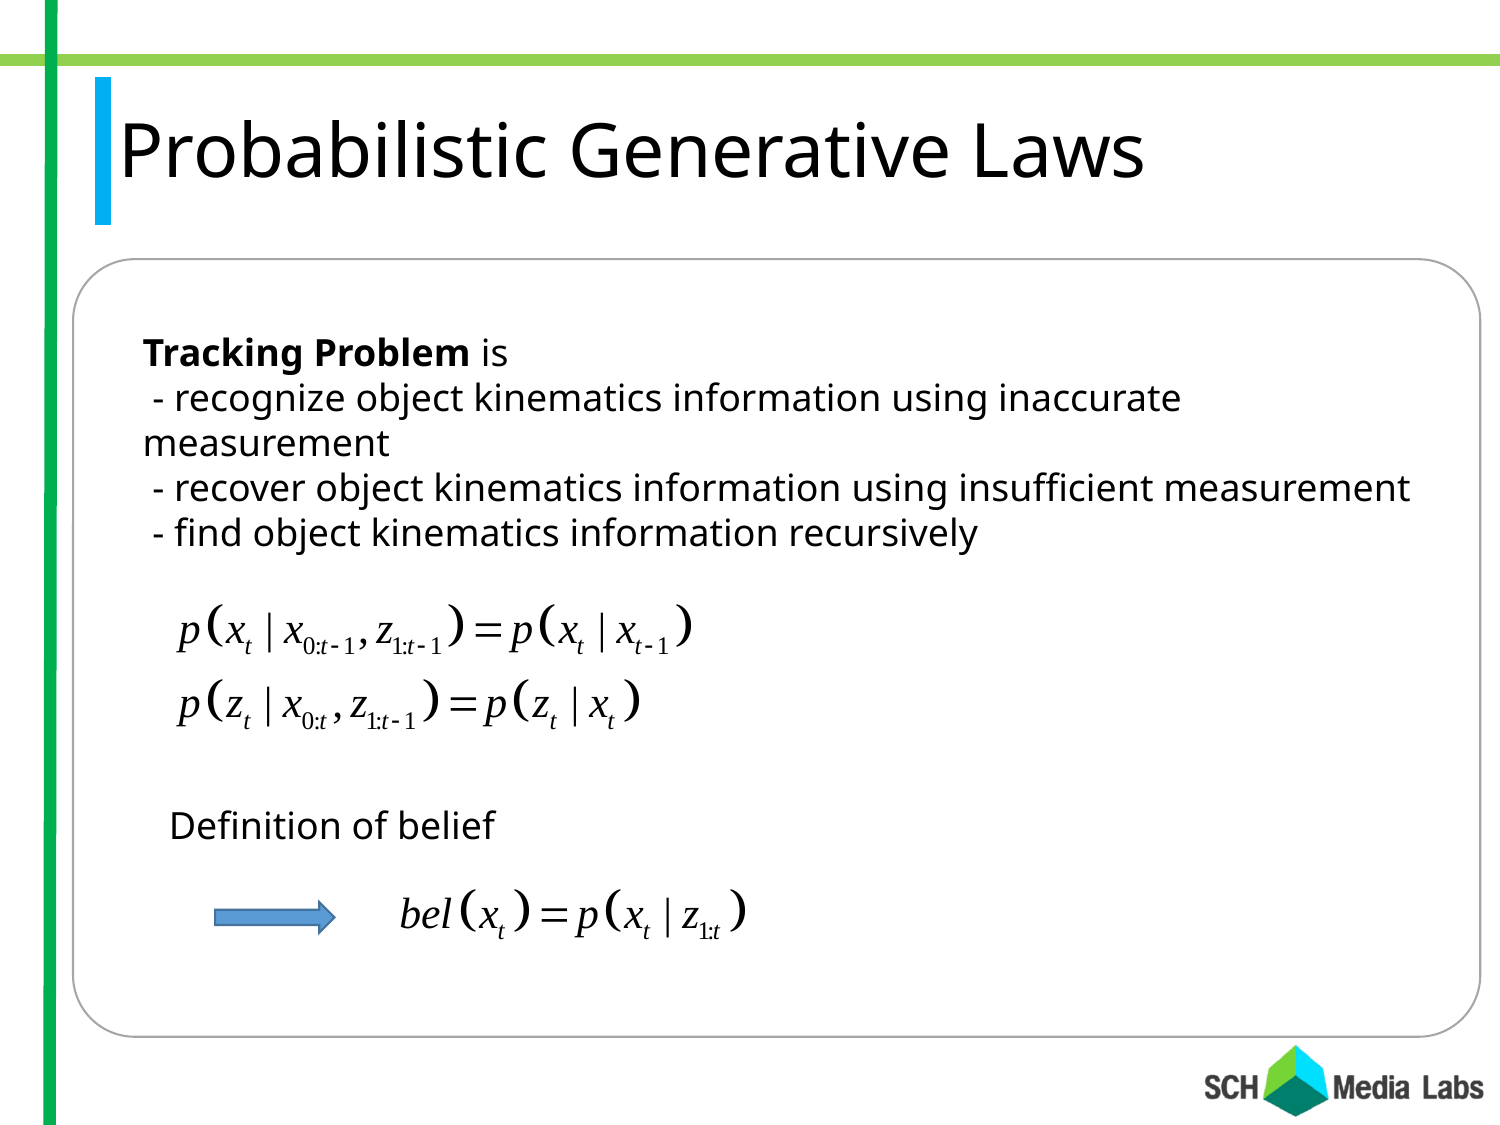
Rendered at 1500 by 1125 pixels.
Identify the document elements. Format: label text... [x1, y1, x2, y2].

picture [1186, 1038, 1500, 1125]
text_box Tracking Problem is - recognize object kinematics information using inaccurate measurement - recover object kinematics information using insufficient measurement - find object kinematics information recursively [128, 321, 1442, 562]
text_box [393, 880, 752, 954]
title Probabilistic Generative Laws [103, 71, 1397, 236]
text_box Definition of belief [153, 794, 931, 855]
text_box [166, 670, 645, 744]
text_box [214, 899, 337, 936]
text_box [166, 596, 696, 669]
